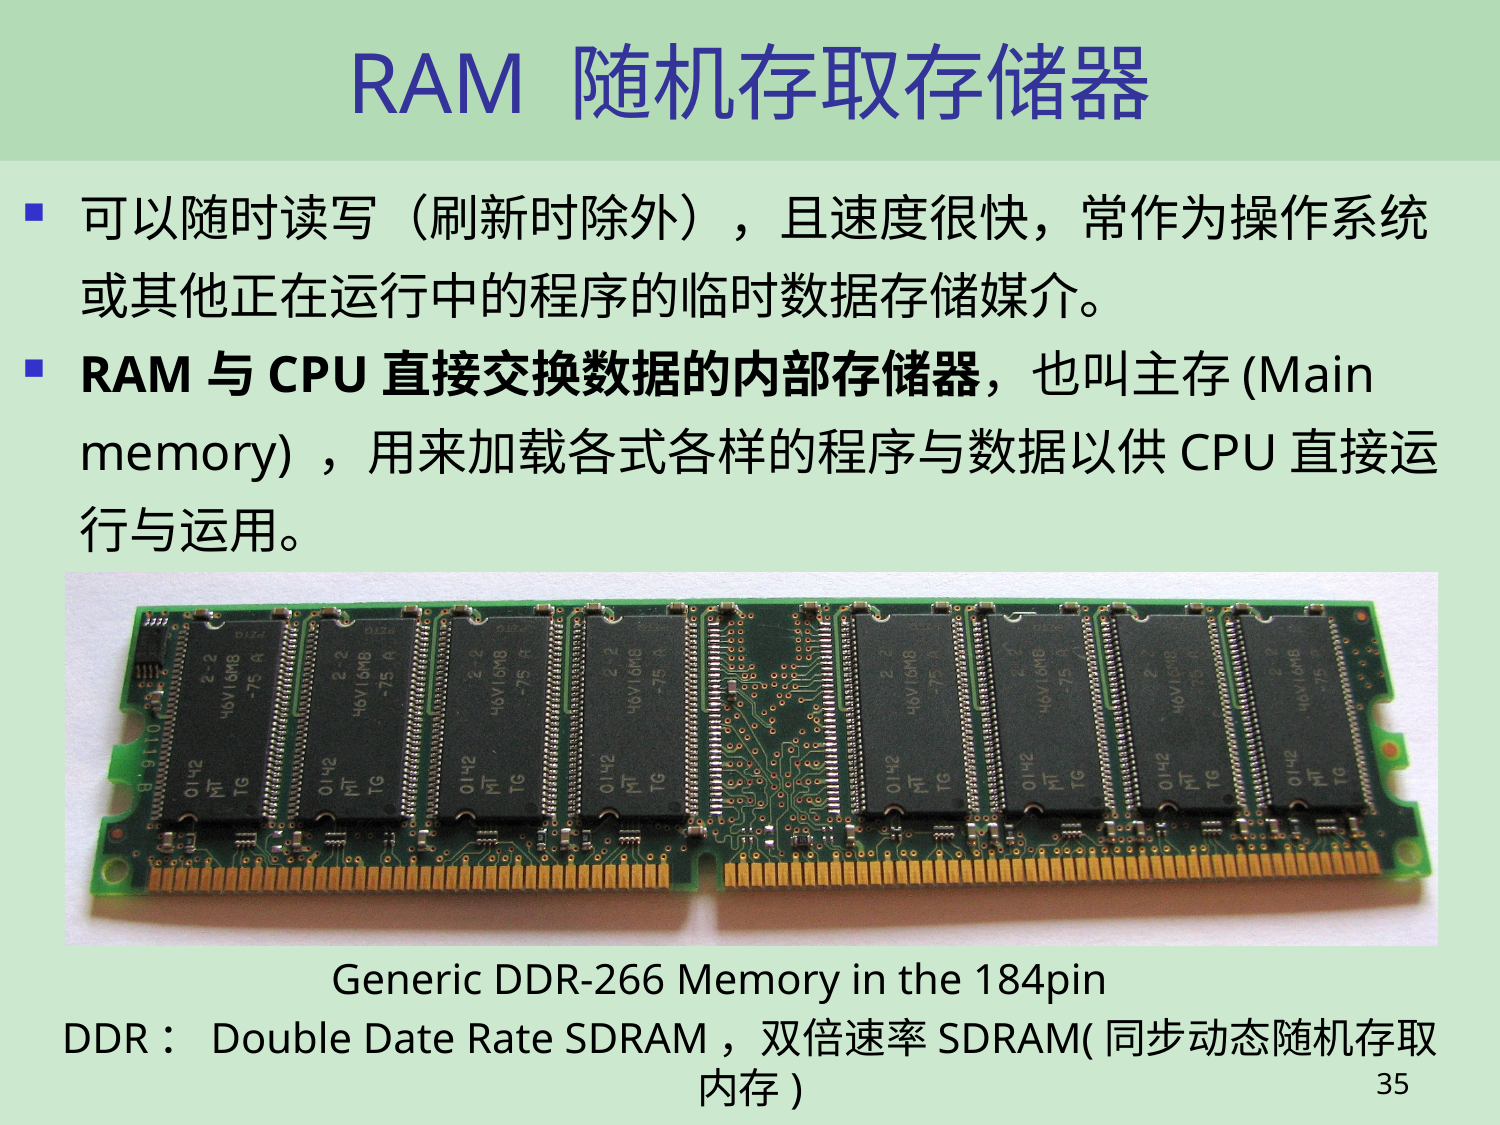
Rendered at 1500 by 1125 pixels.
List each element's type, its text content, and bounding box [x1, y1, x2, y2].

list 可以随时读写（刷新时除外），且速度很快，常作为操作系统或其他正在运行中的程序的临时数据存储媒介。 RAM与CPU直接交换数据的内部存储器，也叫主存(Main memory) ，用来加载各式各样的程序与数据以供CPU直接运行与运用。 [7, 160, 1491, 846]
picture [64, 572, 1439, 946]
title RAM 随机存取存储器 [17, 11, 1483, 149]
text_box Generic DDR-266 Memory in the 184pin [253, 954, 1196, 1004]
text_box DDR：Double Date Rate SDRAM，双倍速率SDRAM(同步动态随机存取内存) [41, 1004, 1459, 1120]
